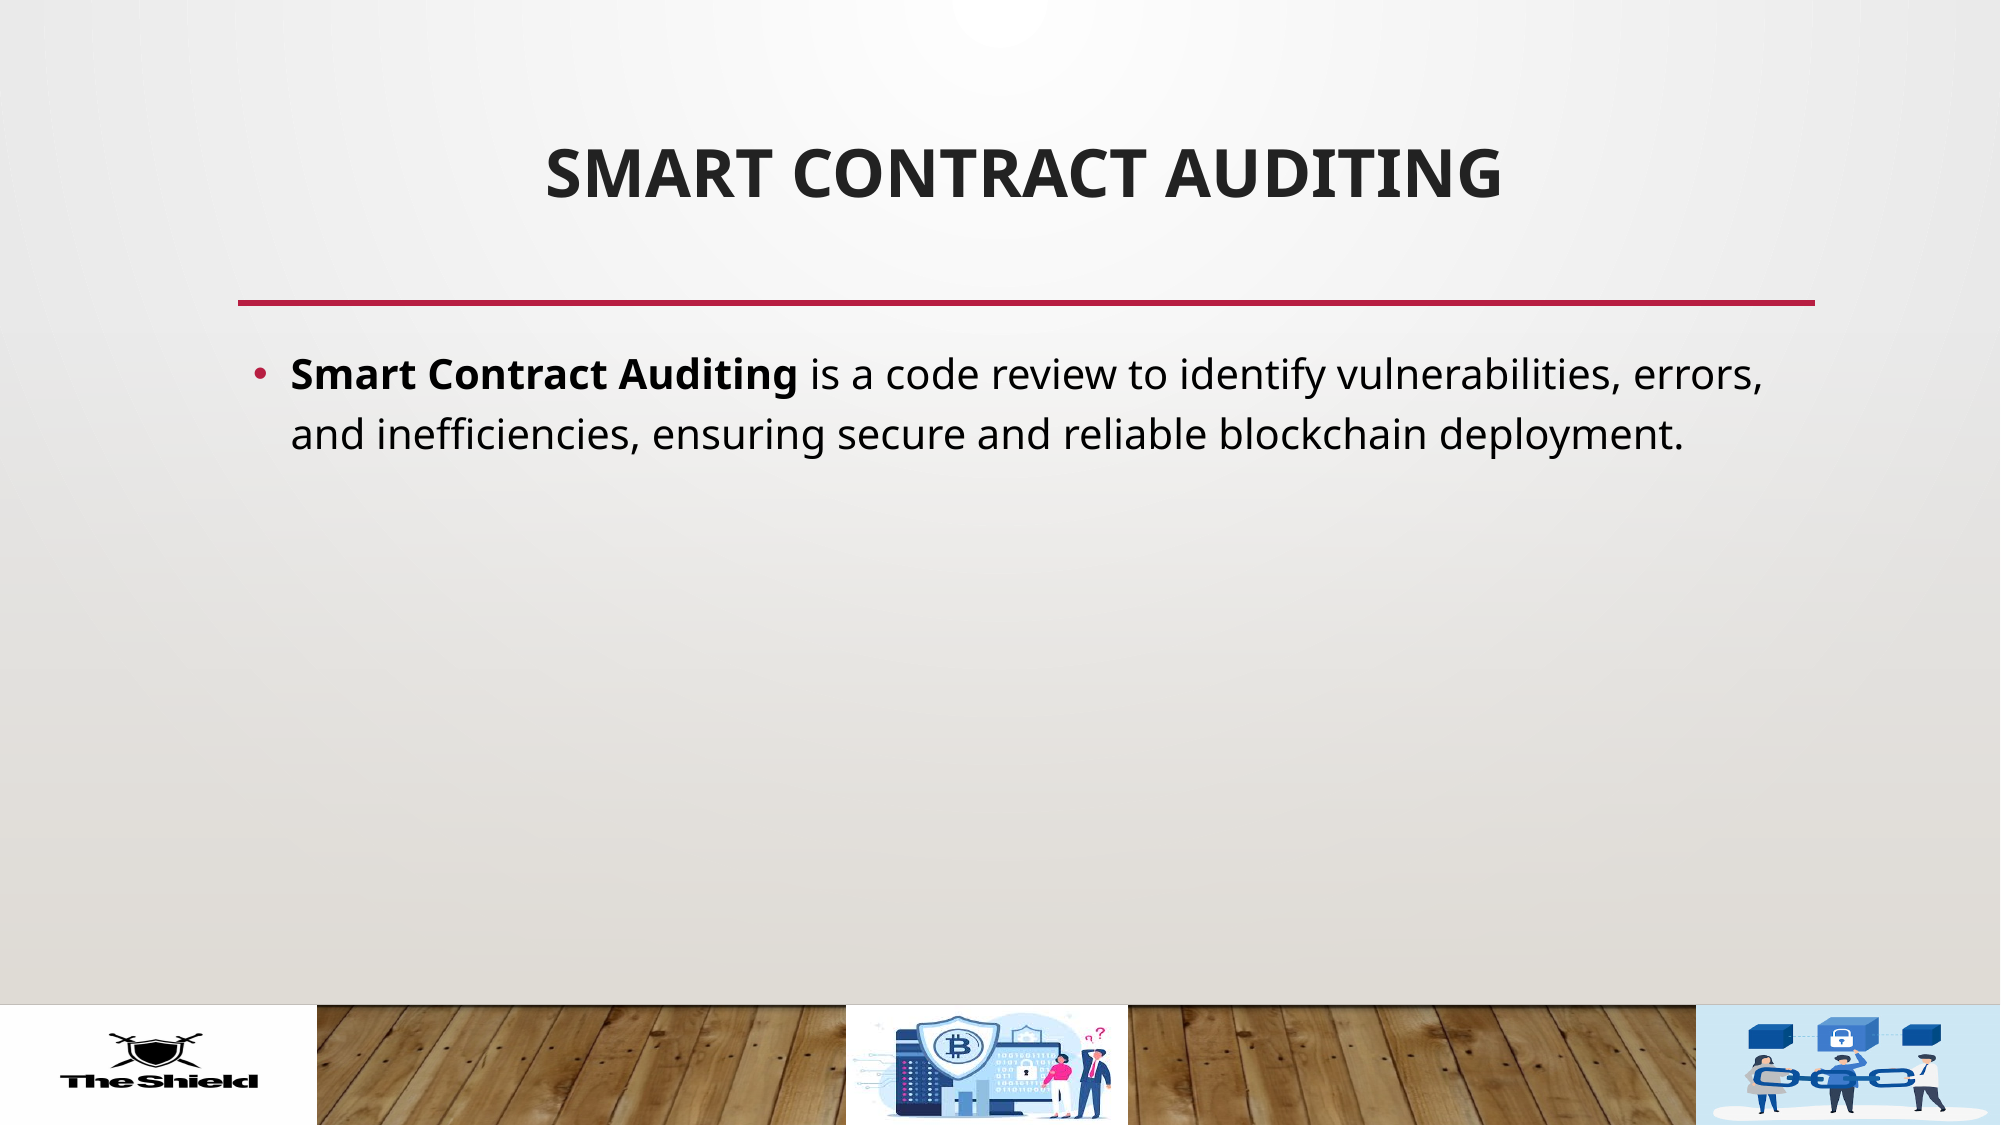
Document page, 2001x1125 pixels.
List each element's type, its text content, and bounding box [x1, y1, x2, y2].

picture [0, 1005, 2000, 1125]
title Smart contract auditing [238, 131, 1814, 305]
list Smart Contract Auditing is a code review to identify vulnerabilities, errors, and inefficiencies, ensuring secure and reliable blockchain deployment. [238, 330, 1814, 897]
